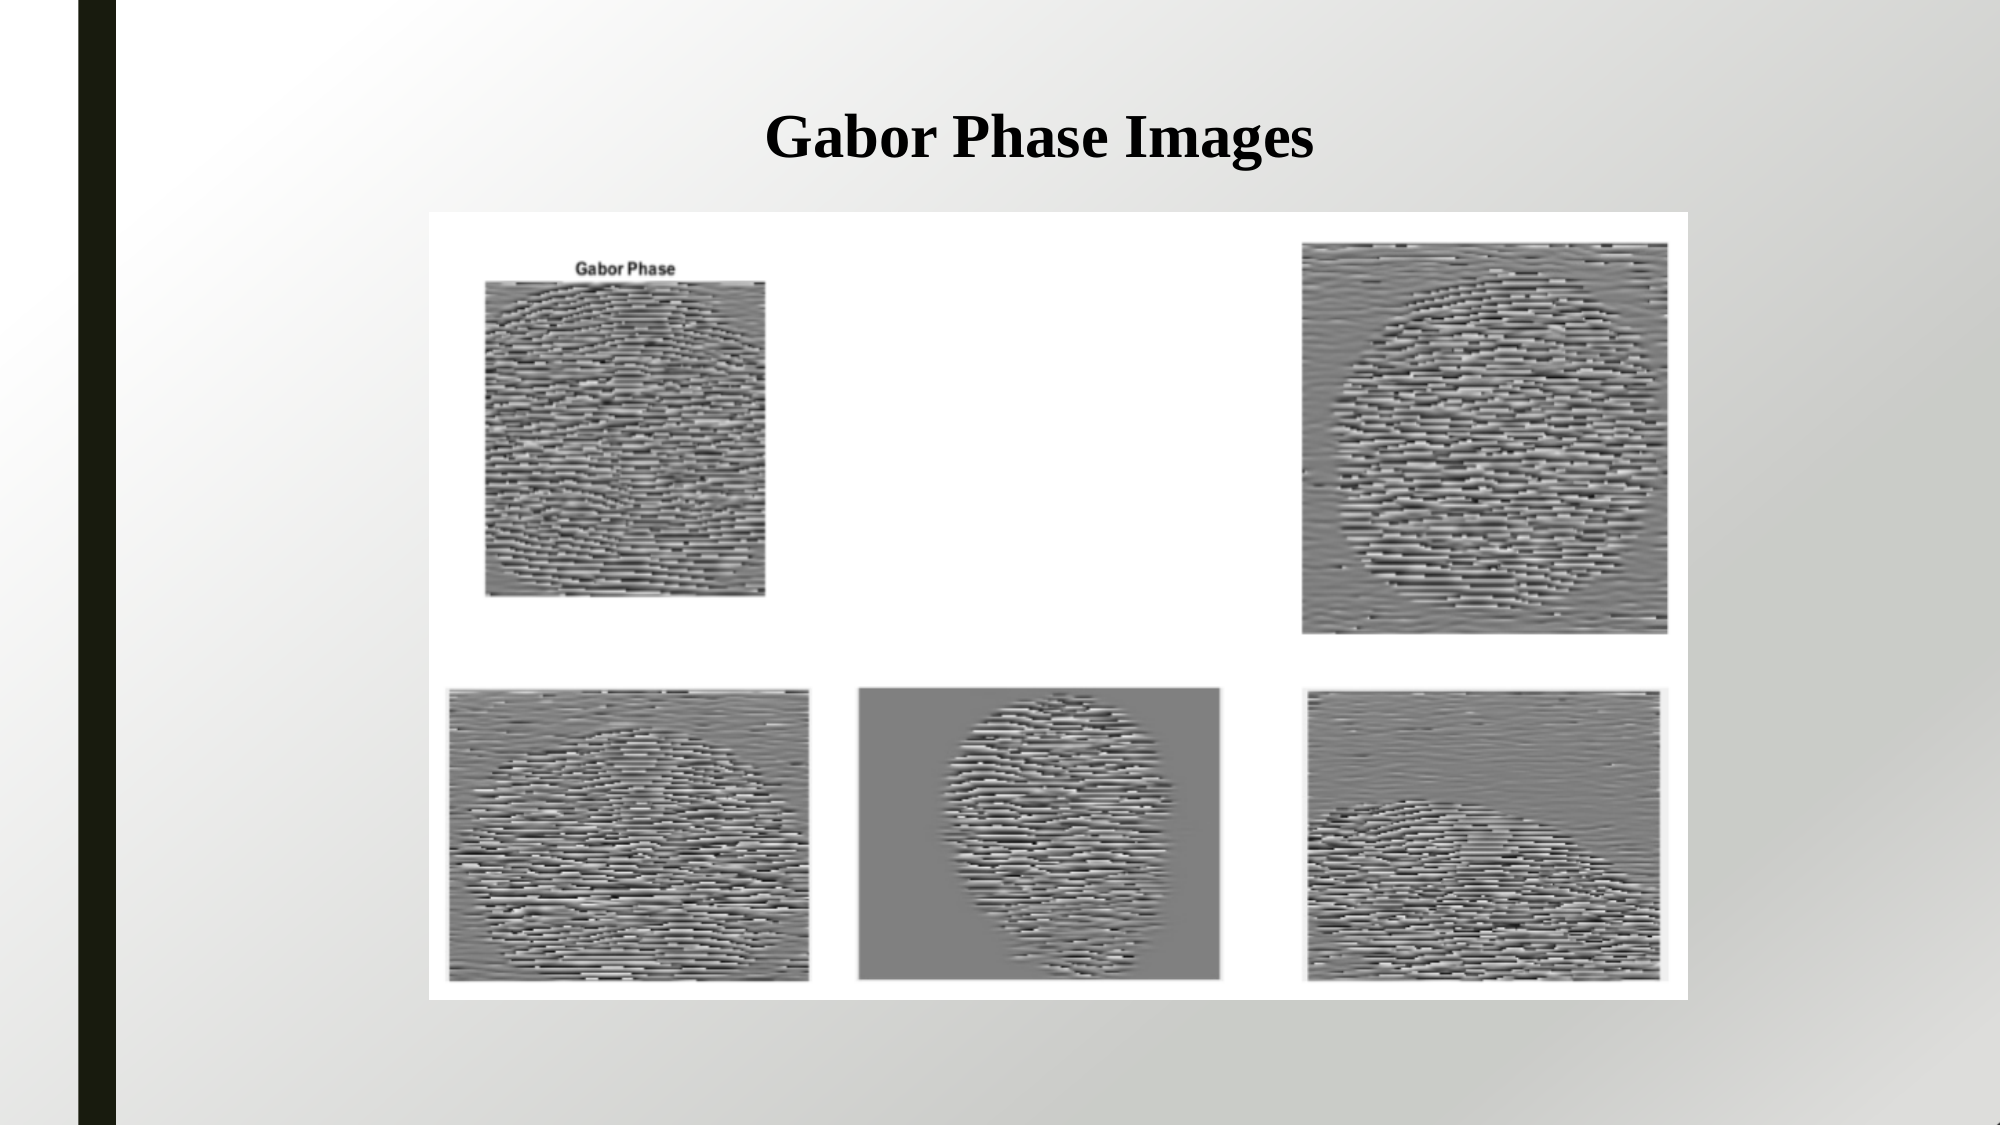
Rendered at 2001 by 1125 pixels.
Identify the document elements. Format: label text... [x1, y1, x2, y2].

text_box Gabor Phase Images [749, 87, 1363, 178]
picture [0, 0, 78, 1125]
picture [116, 0, 2000, 1125]
